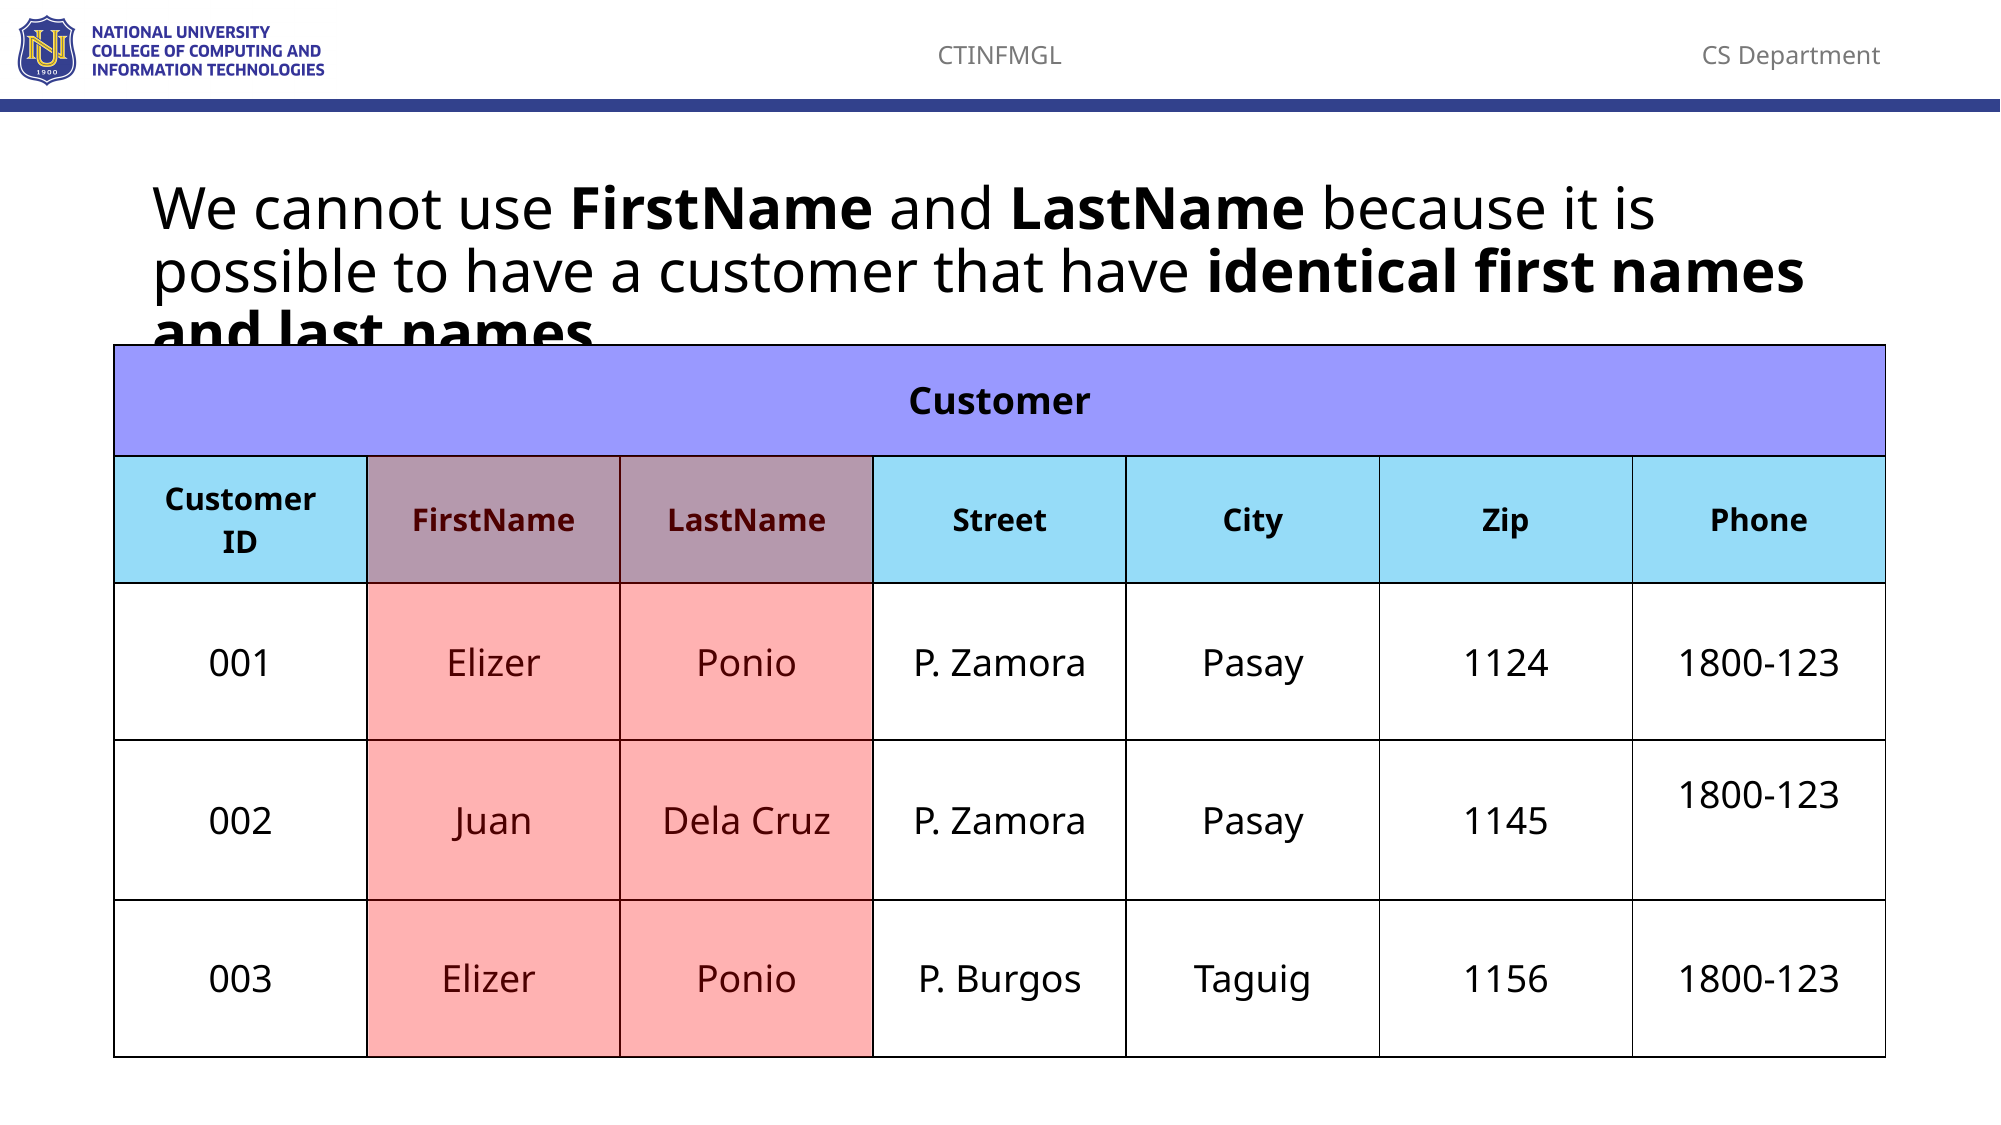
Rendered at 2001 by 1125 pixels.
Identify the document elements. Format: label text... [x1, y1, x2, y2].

table_cell 1800-123 [1633, 901, 1885, 1056]
table_cell 1156 [1380, 901, 1632, 1056]
picture [0, 0, 337, 99]
table_cell P. Zamora [874, 584, 1125, 739]
text_box [367, 454, 873, 1058]
table_cell 1145 [1380, 741, 1632, 899]
table_cell Street [874, 457, 1125, 582]
table_cell 003 [115, 901, 366, 1056]
table_cell P. Burgos [874, 901, 1125, 1056]
table_cell Zip [1380, 457, 1632, 582]
table_cell City [1127, 457, 1379, 582]
table_cell P. Zamora [874, 741, 1125, 899]
table_cell Phone [1633, 457, 1885, 582]
table_header Customer [115, 346, 1885, 455]
table_cell Customer ID [115, 457, 366, 582]
table_cell 1800-123 [1633, 584, 1885, 739]
table_cell 1800-123 [1633, 741, 1885, 899]
table_cell Pasay [1127, 584, 1379, 739]
table_cell Taguig [1127, 901, 1379, 1056]
list We cannot use FirstName and LastName because it is possible to have a customer that have identical first names and last names [137, 171, 1863, 344]
table_cell 1124 [1380, 584, 1632, 739]
table_cell 002 [115, 741, 366, 899]
table_cell Pasay [1127, 741, 1379, 899]
table_cell 001 [115, 584, 366, 739]
